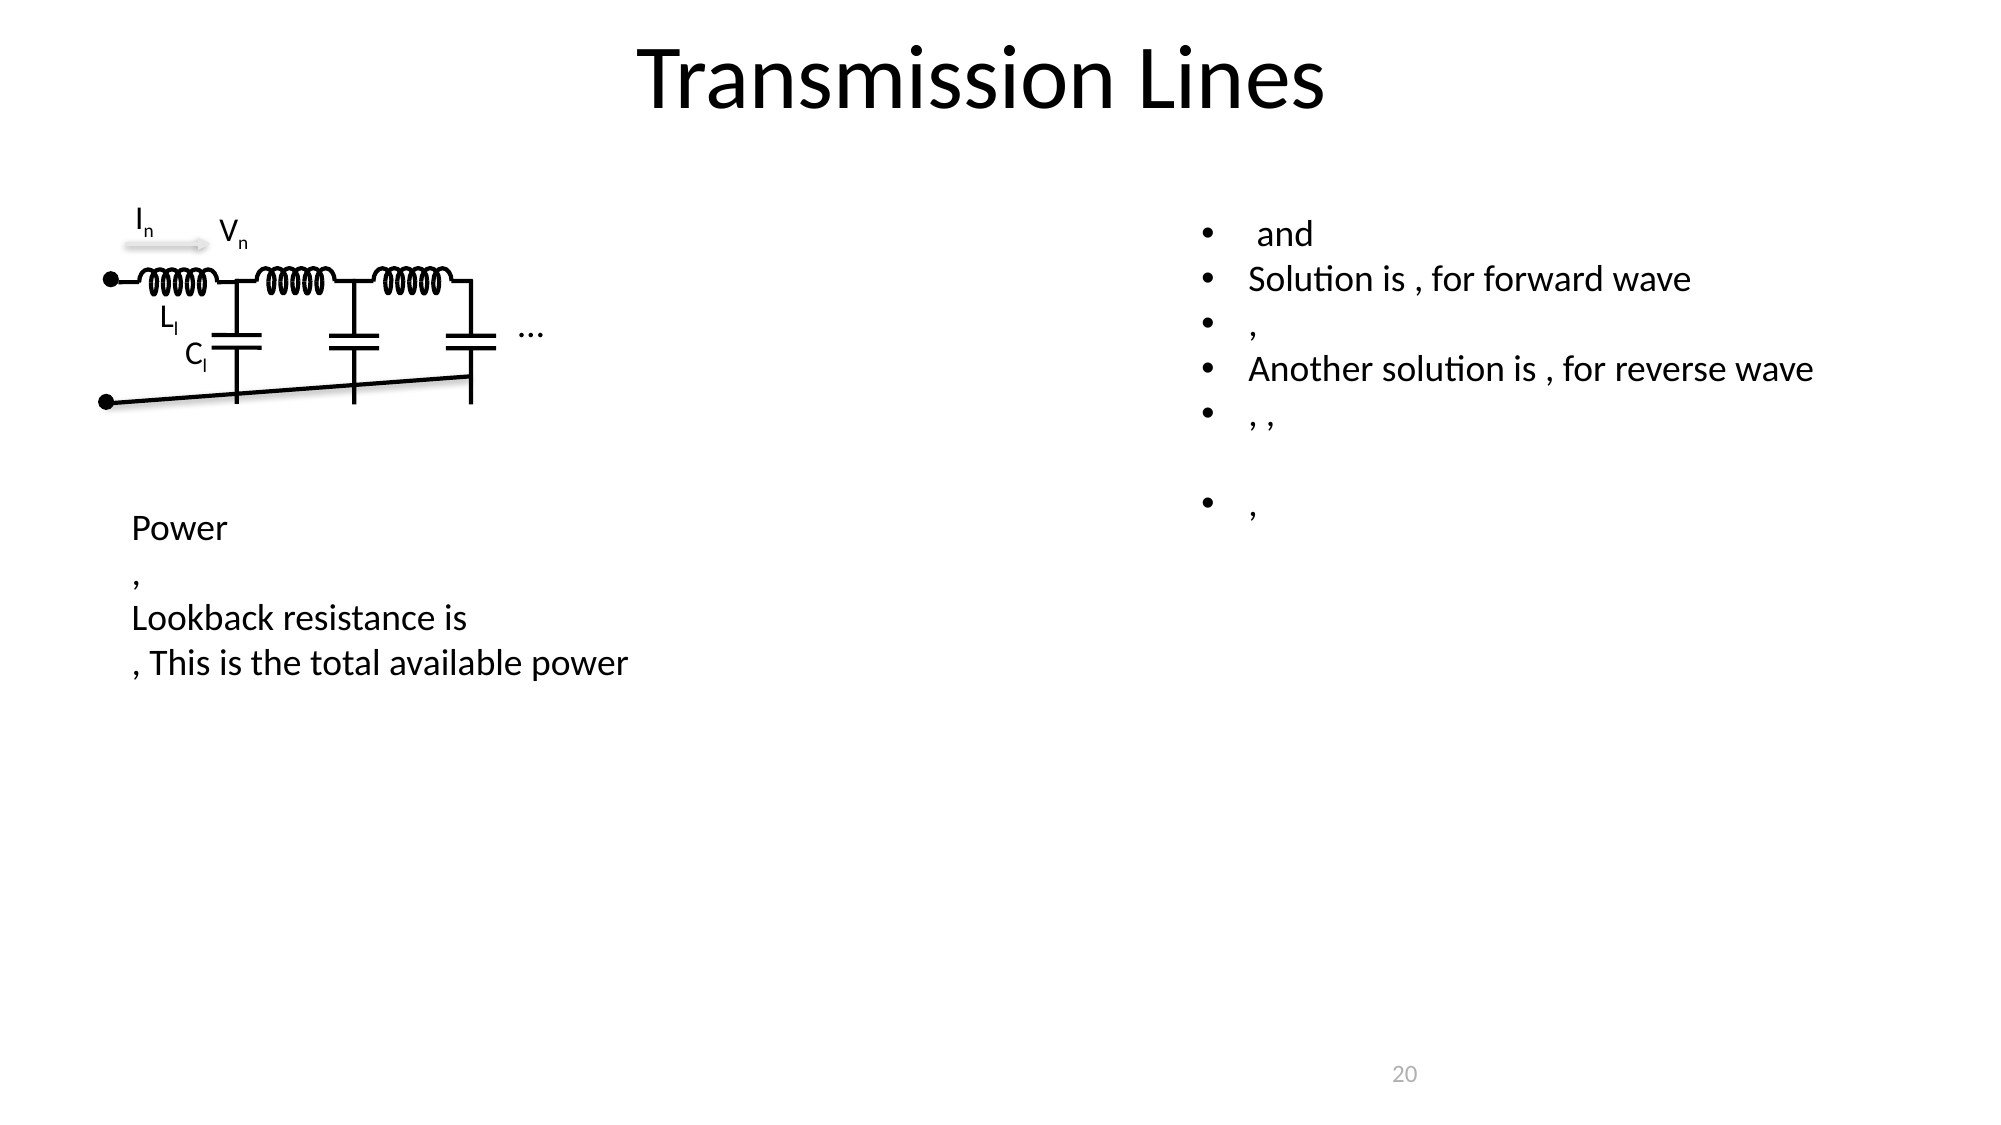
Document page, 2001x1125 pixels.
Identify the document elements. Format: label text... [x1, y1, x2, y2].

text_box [98, 188, 552, 410]
slide_number 20 [1074, 738, 1425, 1125]
text_box Transmission Lines [33, 16, 1931, 127]
